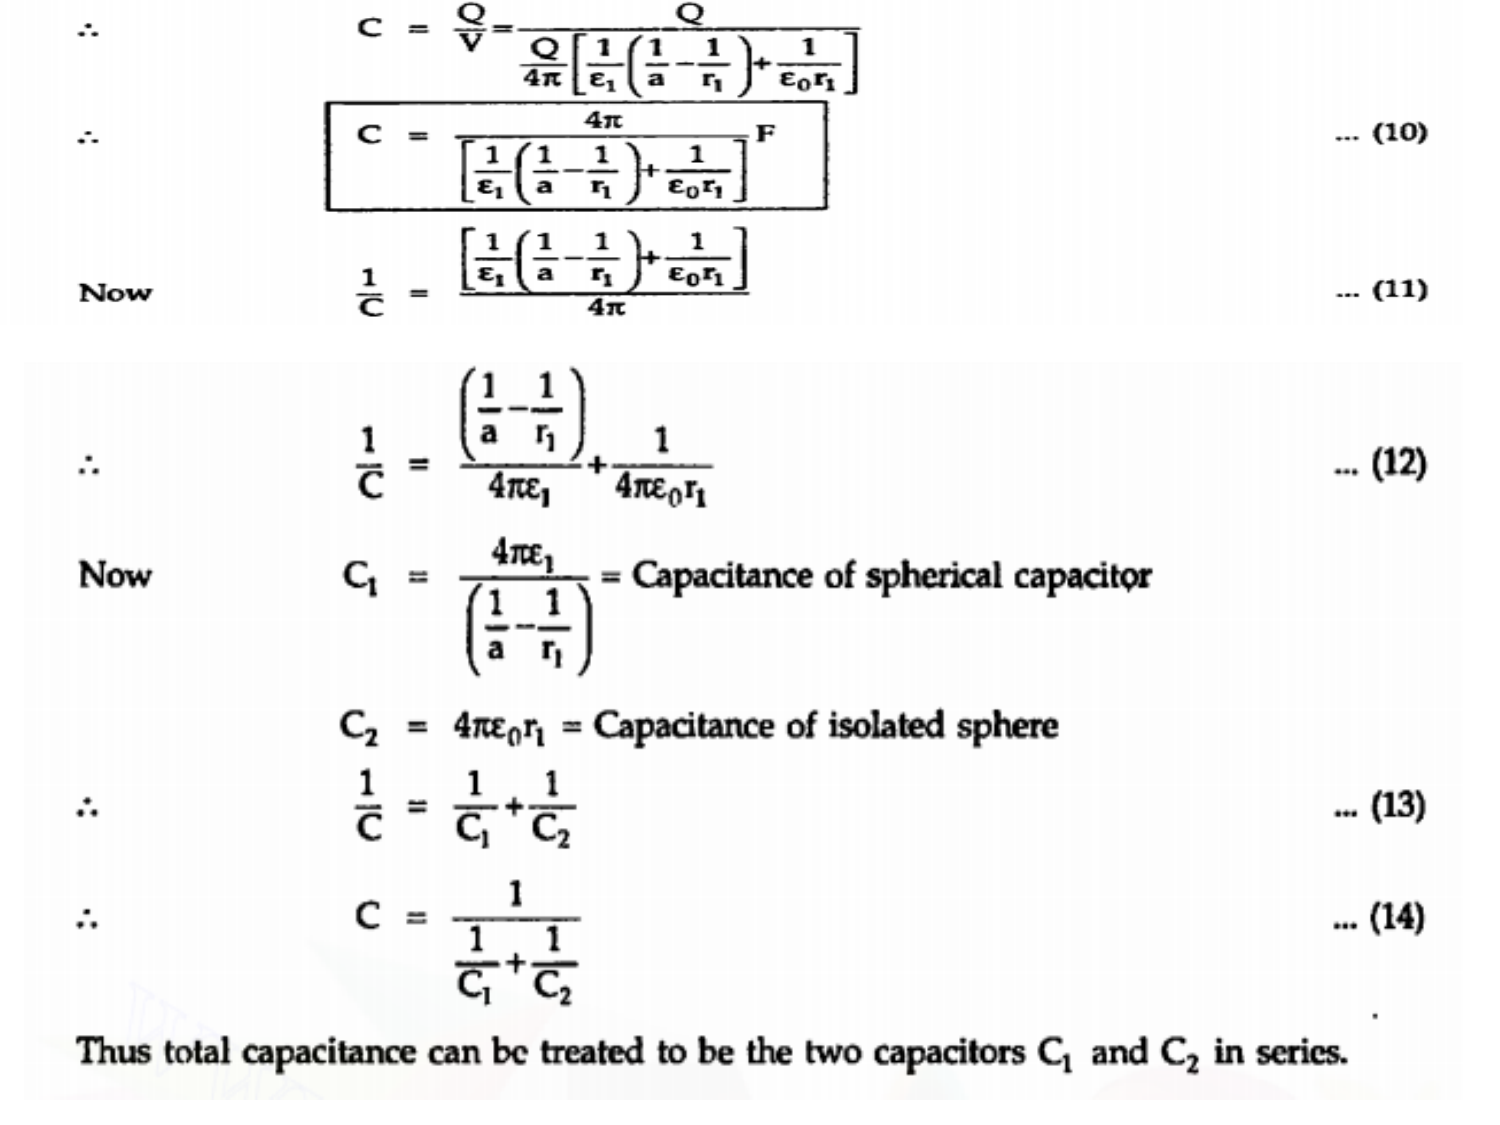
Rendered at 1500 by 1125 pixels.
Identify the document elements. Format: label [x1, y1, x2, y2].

picture [24, 362, 1463, 1101]
list [0, 0, 1463, 326]
